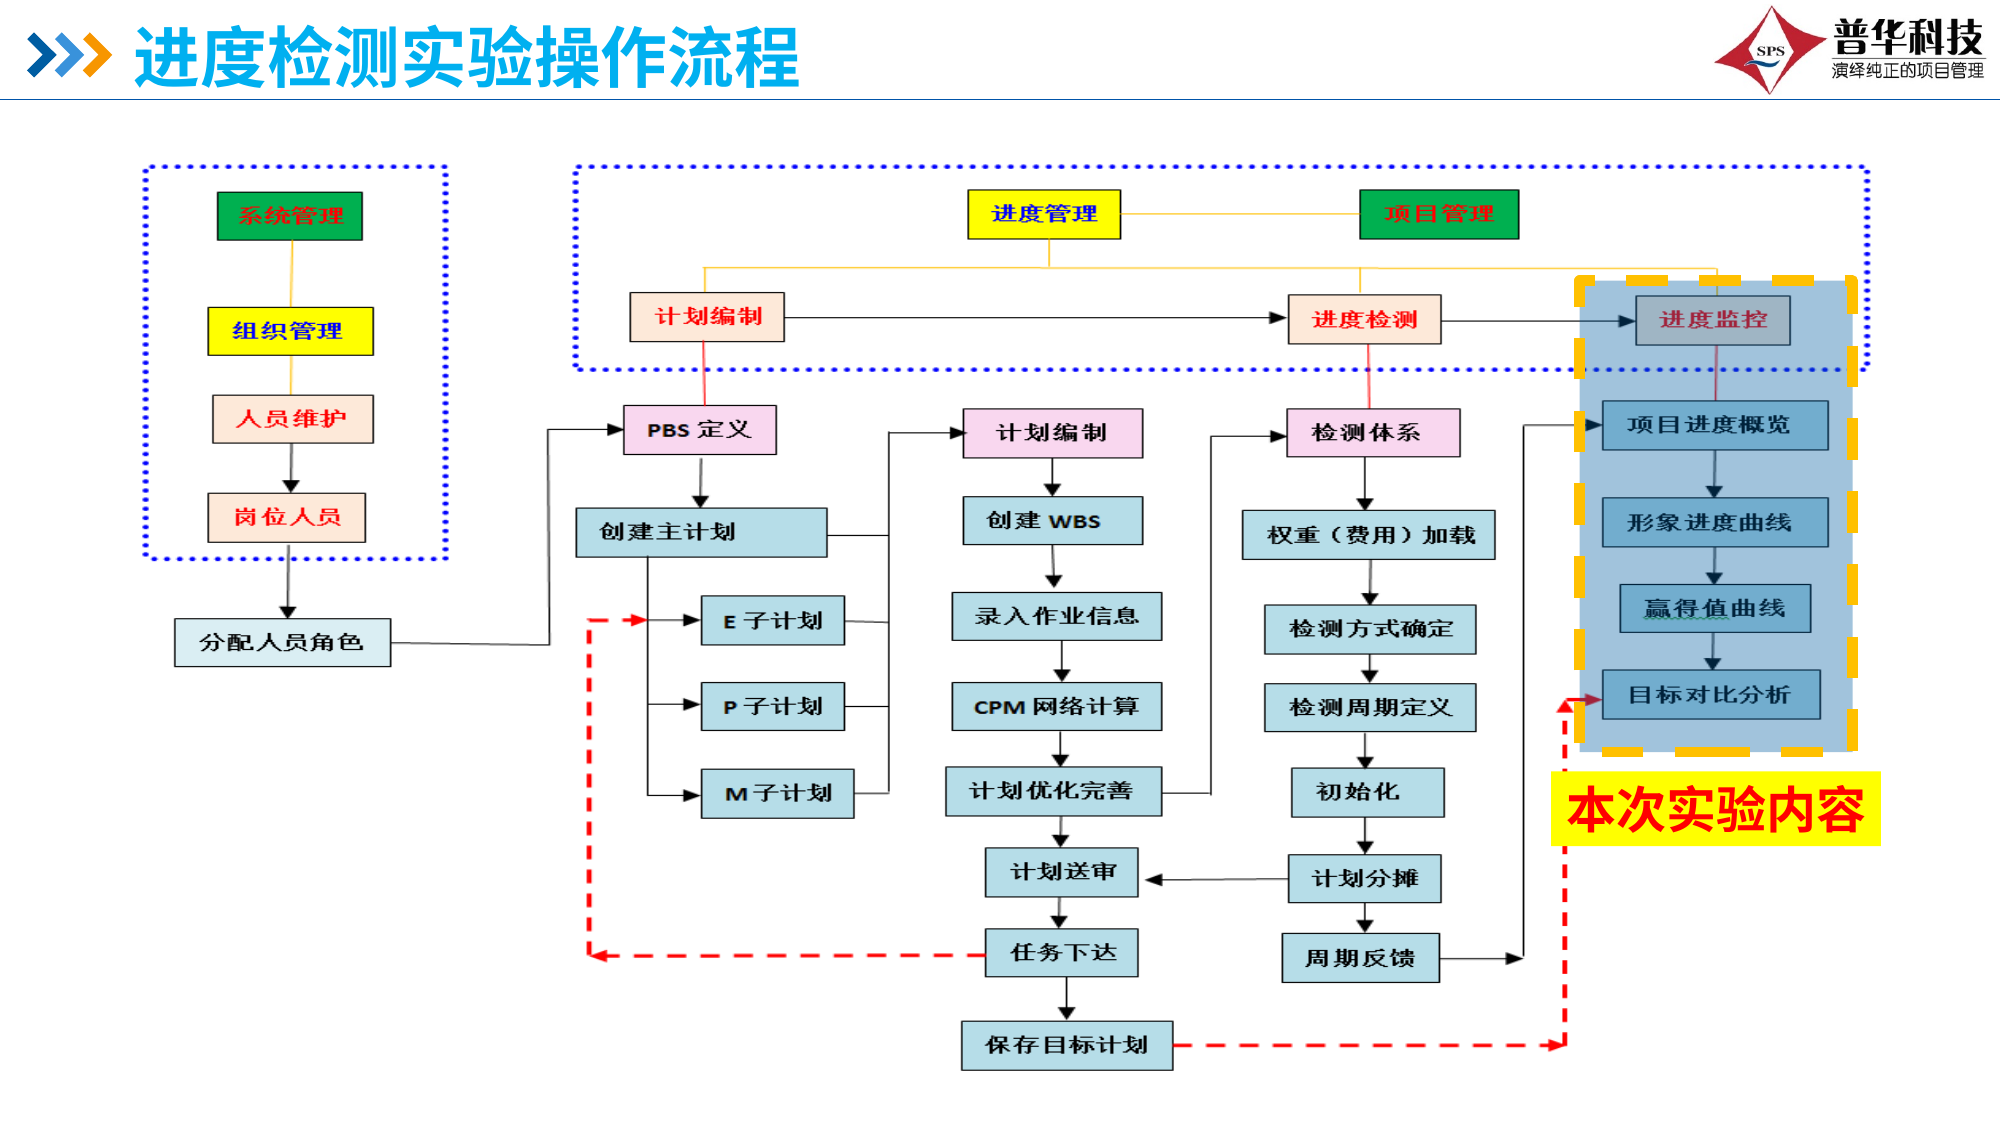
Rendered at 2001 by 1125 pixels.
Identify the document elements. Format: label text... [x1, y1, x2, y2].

title 进度检测实验操作流程 [118, 20, 1459, 91]
picture [102, 136, 1908, 1088]
picture [1703, 4, 1999, 95]
